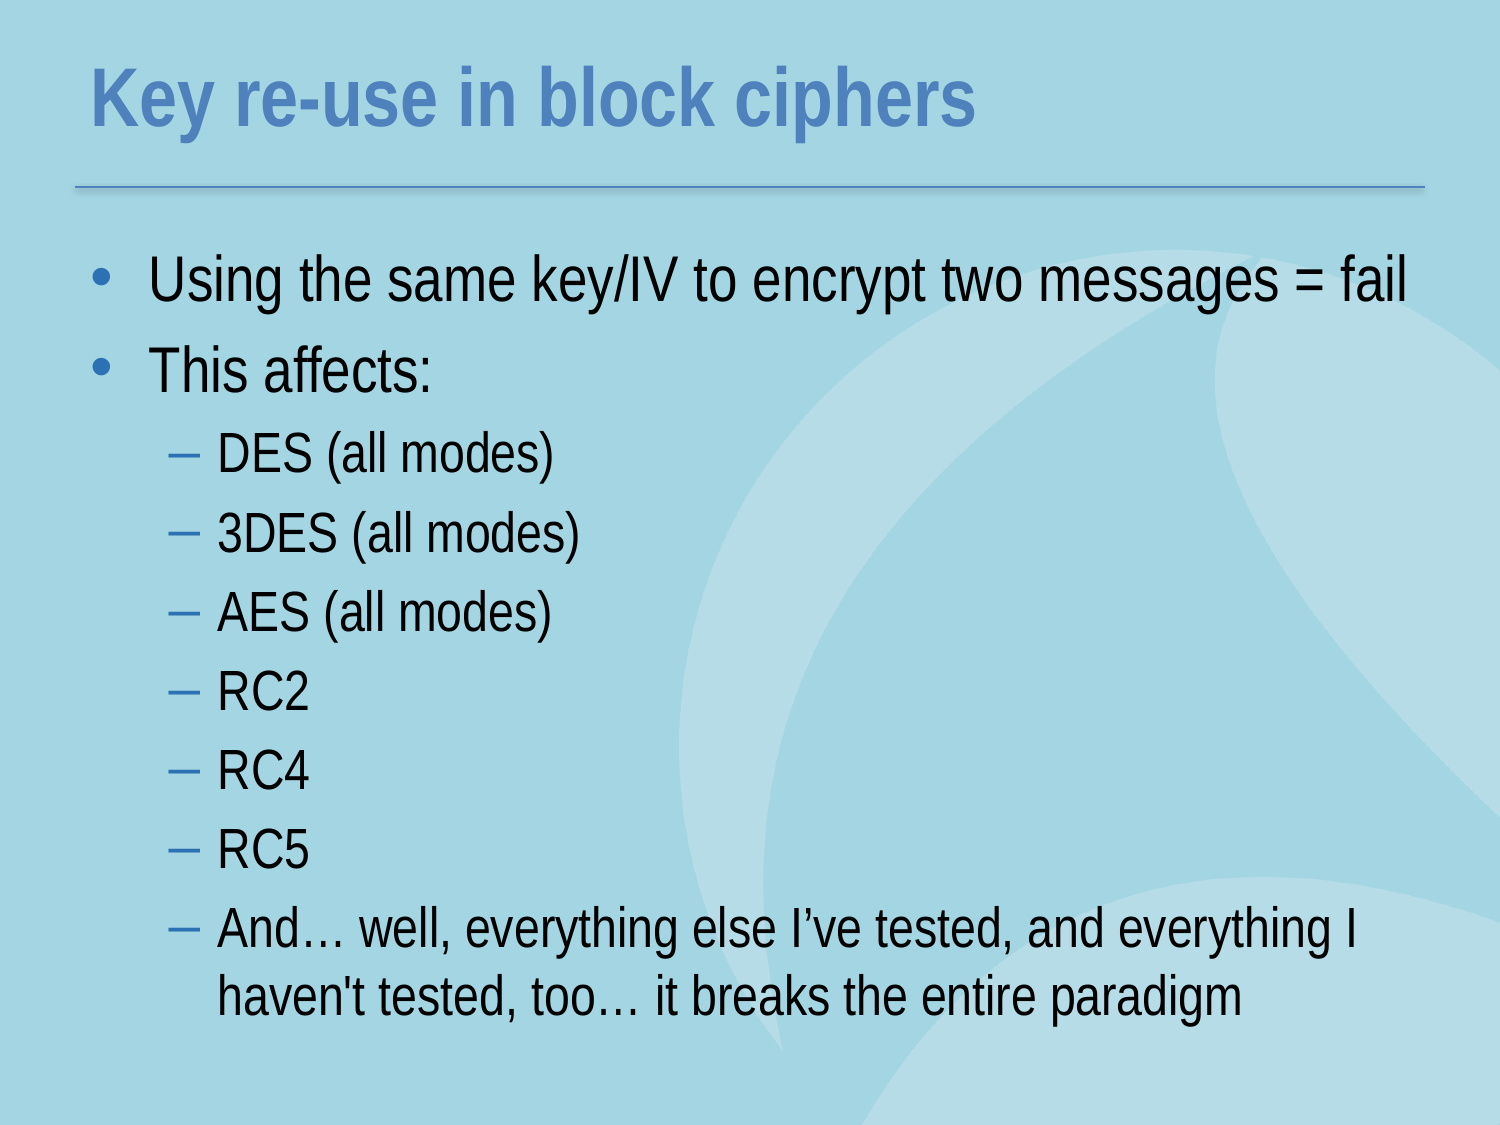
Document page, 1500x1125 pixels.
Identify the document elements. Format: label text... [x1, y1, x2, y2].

list Using the same key/IV to encrypt two messages = fail This affects: DES (all modes) 3DES (all modes) AES (all modes) RC2 RC4 RC5 And… well, everything else I’ve tested, and everything I haven't tested, too… it breaks the entire paradigm [75, 229, 1425, 1066]
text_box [678, 249, 1500, 1125]
title Key re-use in block ciphers [75, 0, 1425, 187]
